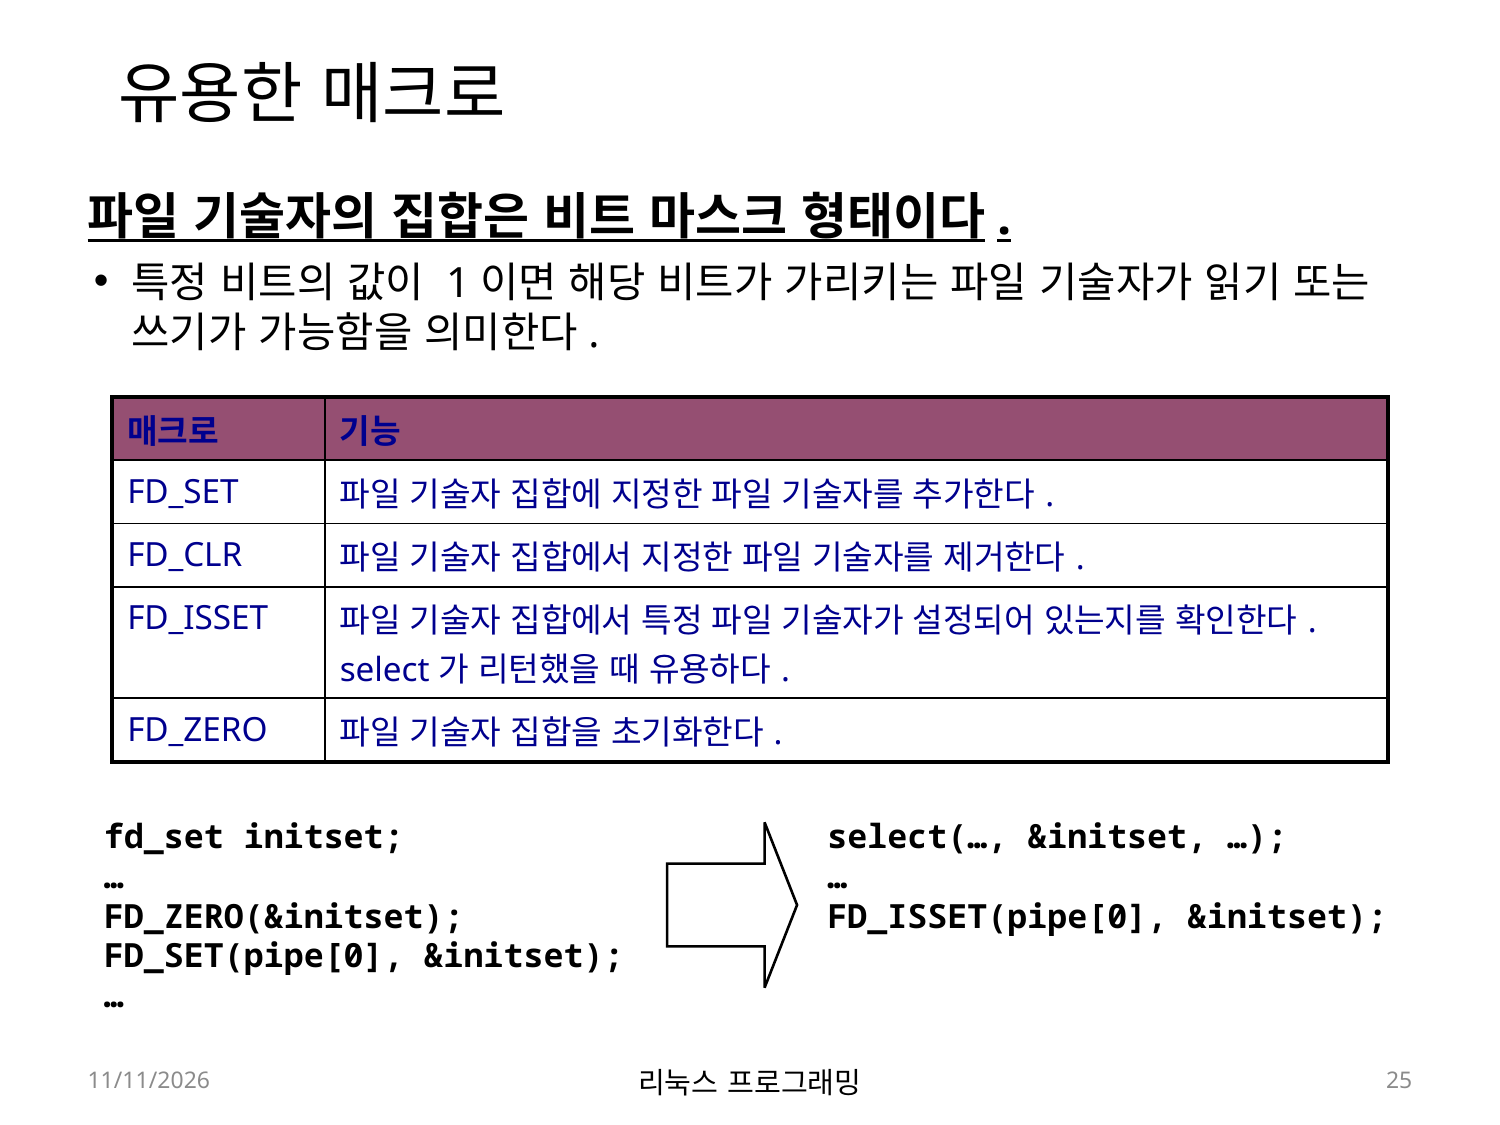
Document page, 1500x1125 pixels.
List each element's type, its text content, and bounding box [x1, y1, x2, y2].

title 유용한 매크로 [72, 34, 1431, 159]
text_box [667, 822, 798, 988]
footer 리눅스 프로그래밍 [496, 1060, 1004, 1103]
table_cell FD_SET [114, 461, 324, 523]
table_cell FD_ZERO [114, 699, 324, 760]
table_cell FD_CLR [114, 524, 324, 586]
table_cell FD_ISSET [114, 588, 324, 697]
table_cell 파일 기술자 집합에서 특정 파일 기술자가 설정되어 있는지를 확인한다. select가 리턴했을 때 유용하다. [326, 588, 1386, 697]
table_cell 파일 기술자 집합에 지정한 파일 기술자를 추가한다. [326, 461, 1386, 523]
text_box fd_set initset; … FD_ZERO(&initset); FD_SET(pipe[0], &initset); … [89, 807, 639, 1022]
list 파일 기술자의 집합은 비트 마스크 형태이다. 특정 비트의 값이 1이면 해당 비트가 가리키는 파일 기술자가 읽기 또는 쓰기가 가능함을 의미한다. [72, 177, 1431, 1042]
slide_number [72, 1060, 410, 1103]
table_cell 파일 기술자 집합을 초기화한다. [326, 699, 1386, 760]
slide_number 25 [1090, 1060, 1428, 1103]
table_cell 파일 기술자 집합에서 지정한 파일 기술자를 제거한다. [326, 524, 1386, 586]
table_header 기능 [326, 399, 1386, 459]
table_header 매크로 [114, 399, 324, 459]
text_box select(…, &initset, …); … FD_ISSET(pipe[0], &initset); [812, 807, 1403, 942]
